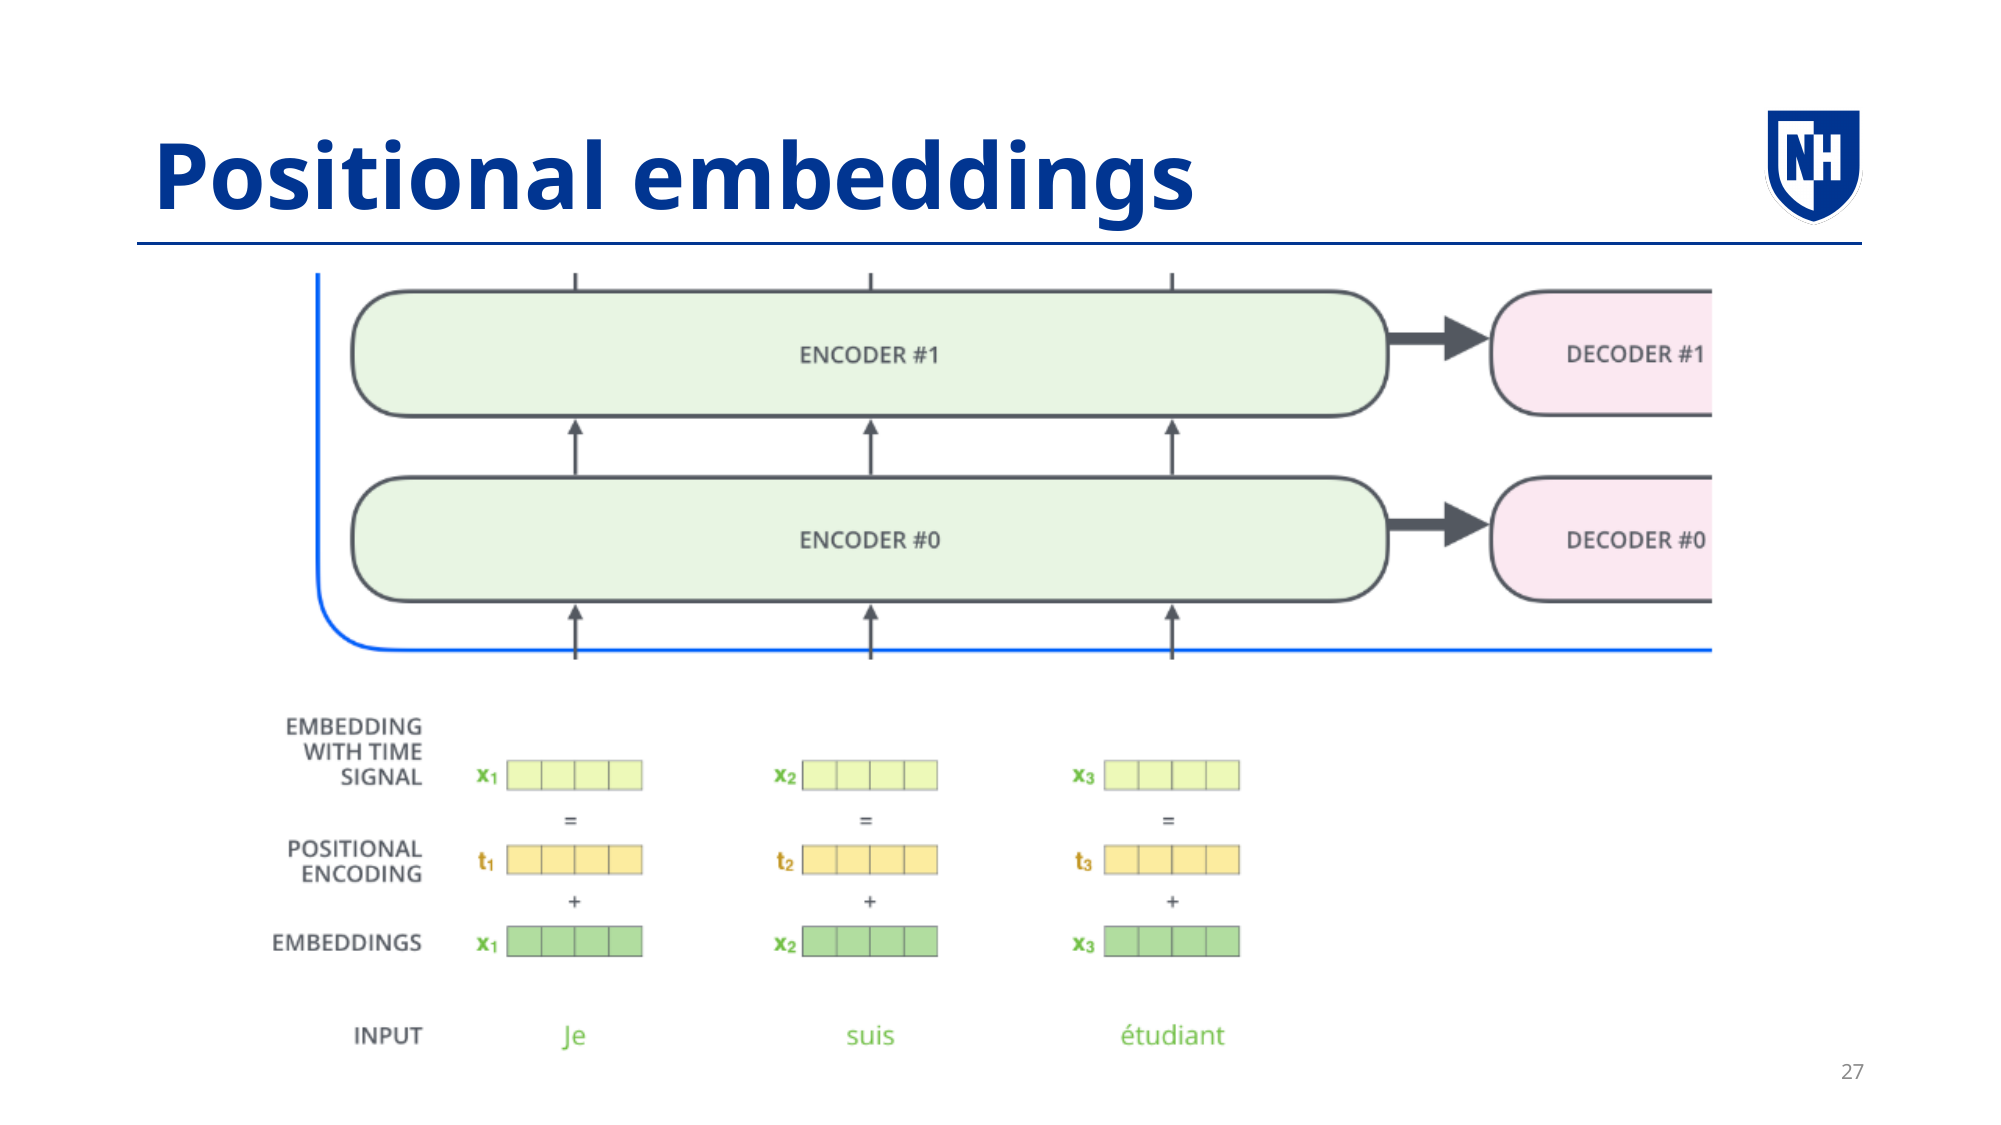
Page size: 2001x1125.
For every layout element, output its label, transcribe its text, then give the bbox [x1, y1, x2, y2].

picture [258, 253, 1742, 1073]
slide_number 27 [1412, 1042, 1880, 1103]
picture [1765, 107, 1863, 237]
title Positional embeddings [137, 92, 1765, 237]
